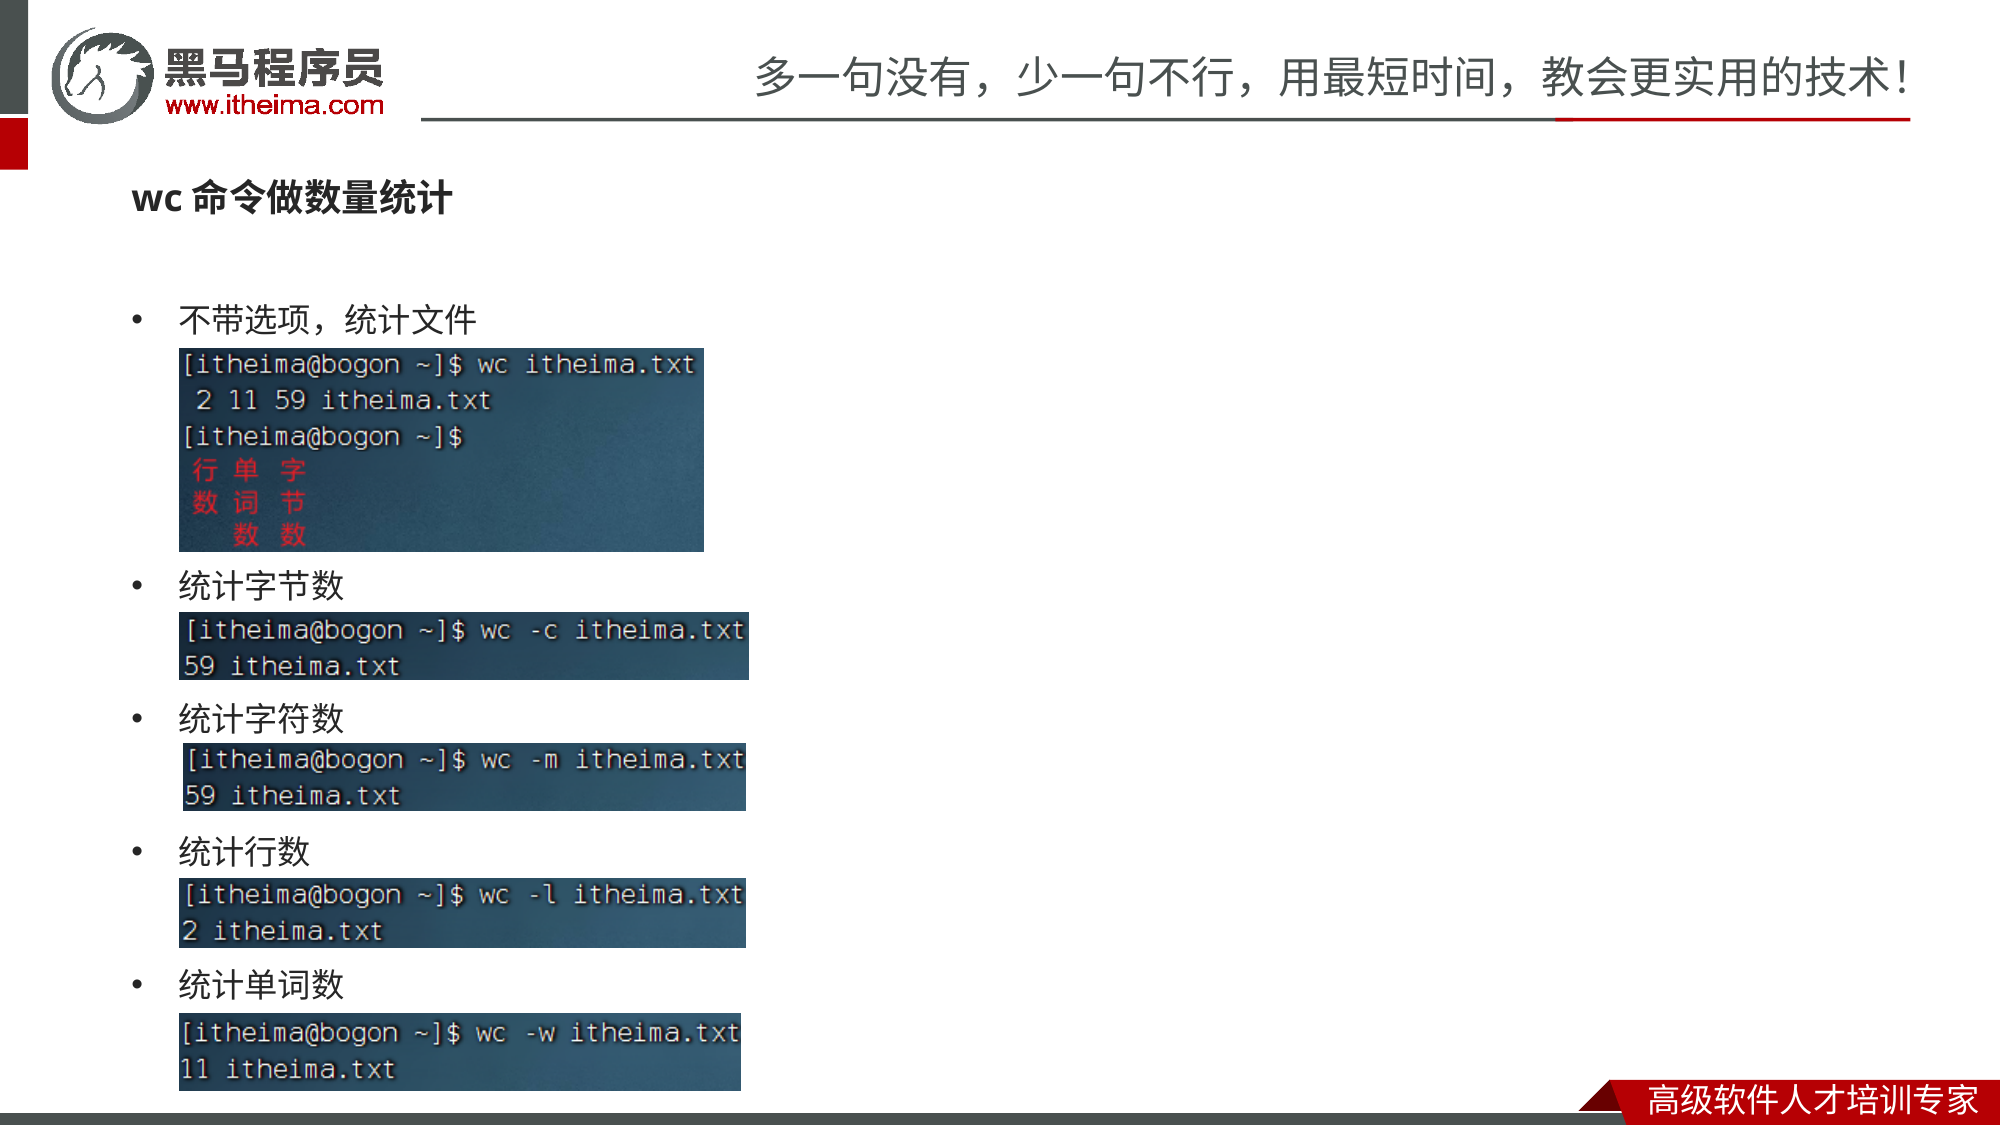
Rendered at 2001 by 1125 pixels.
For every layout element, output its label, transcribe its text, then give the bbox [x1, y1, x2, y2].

picture [179, 1013, 742, 1091]
list wc命令做数量统计 [116, 154, 1872, 239]
picture [179, 612, 749, 680]
picture [179, 347, 704, 552]
picture [50, 26, 384, 125]
list 不带选项，统计文件 统计字节数 统计字符数 统计行数 统计单词数 [116, 271, 1872, 964]
picture [182, 742, 746, 811]
picture [179, 878, 746, 948]
